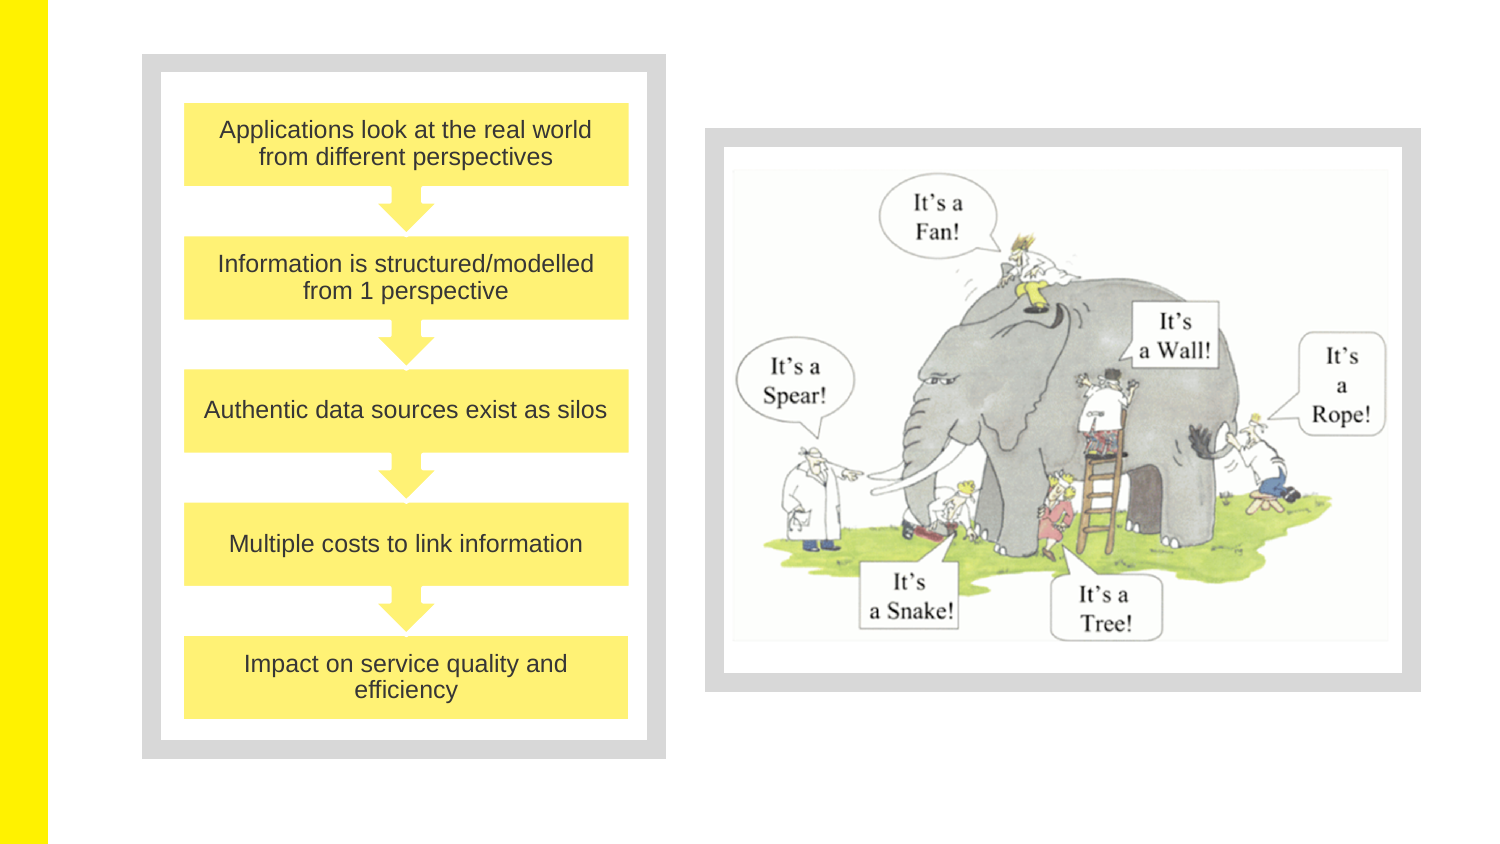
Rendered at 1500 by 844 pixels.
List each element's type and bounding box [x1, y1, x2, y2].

text_box [151, 63, 657, 750]
text_box [95, 677, 371, 832]
text_box [181, 100, 631, 722]
picture [723, 146, 1403, 674]
